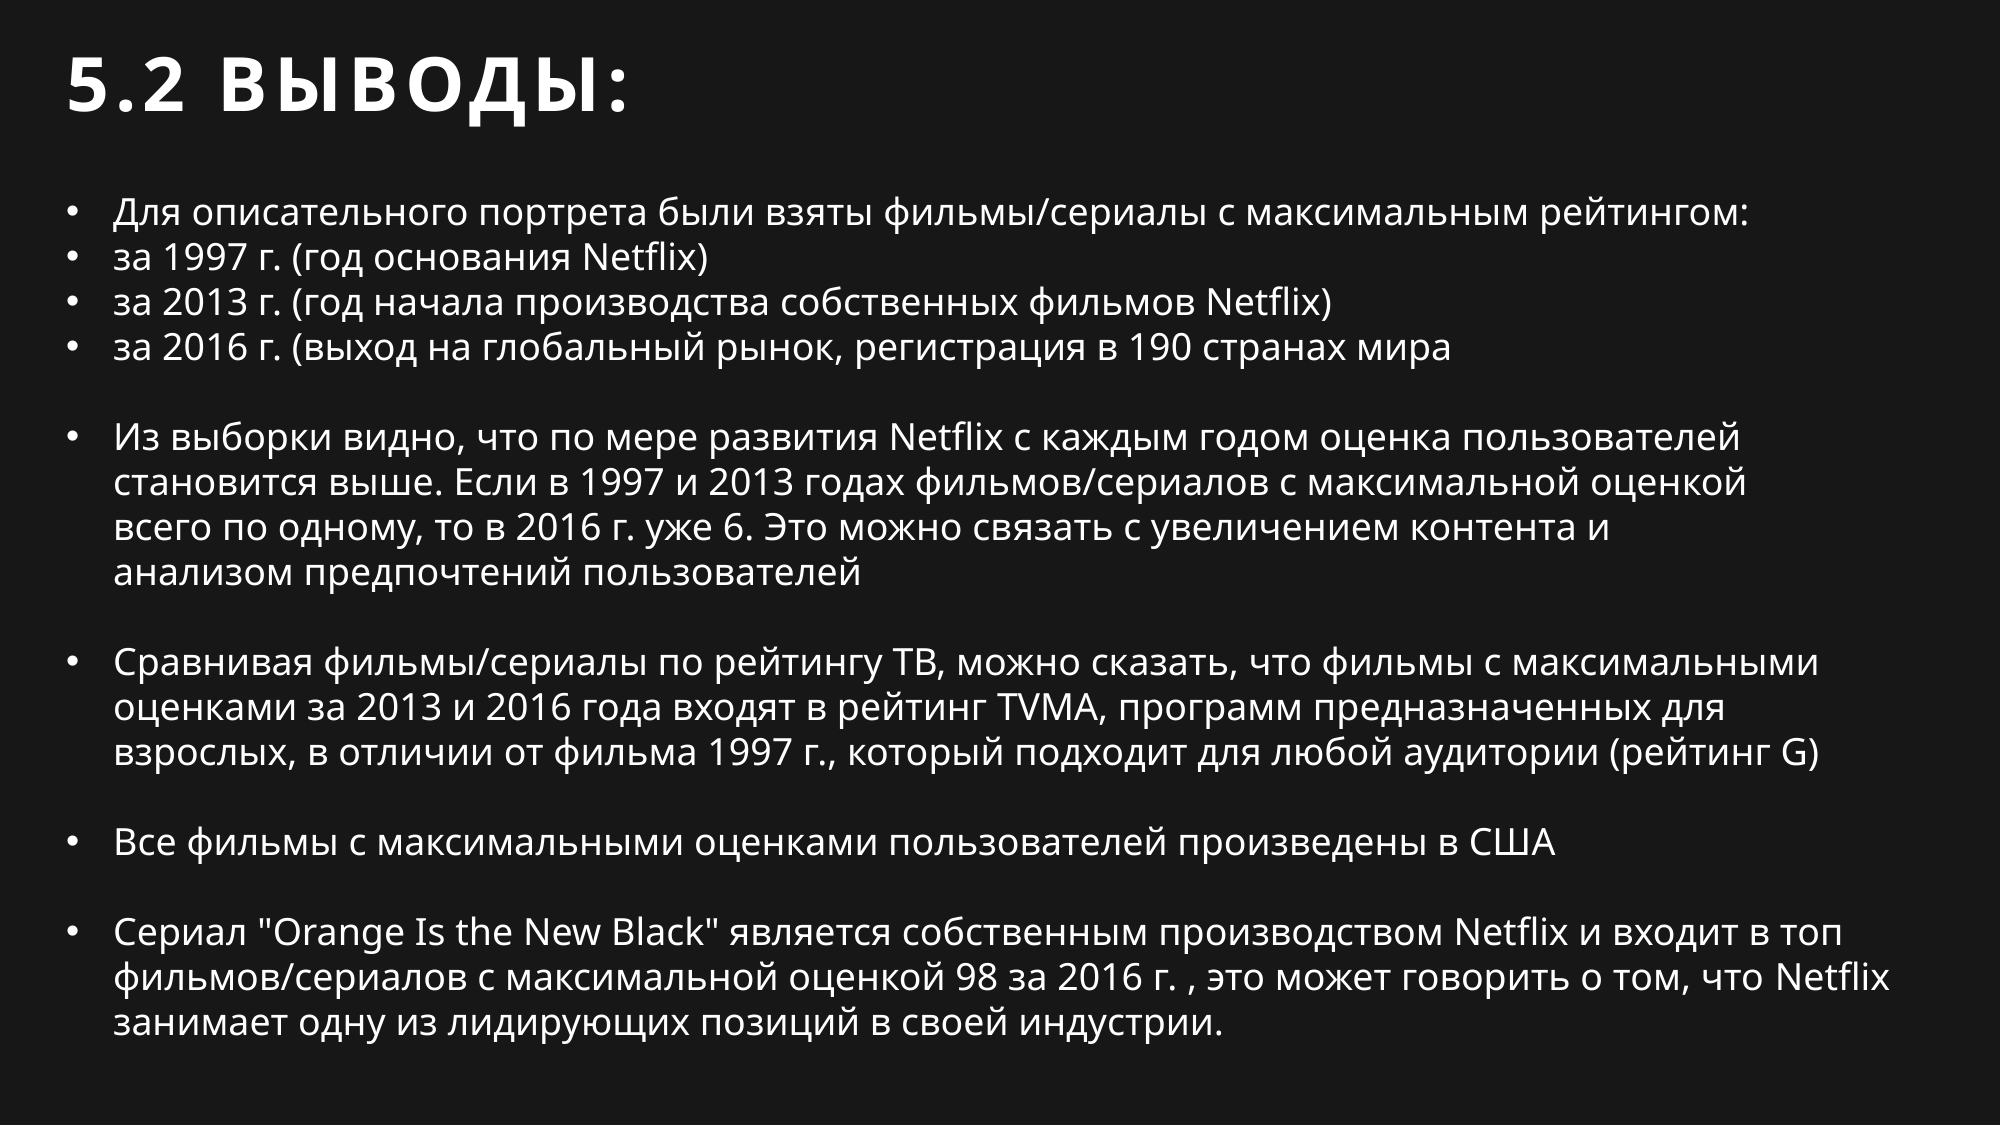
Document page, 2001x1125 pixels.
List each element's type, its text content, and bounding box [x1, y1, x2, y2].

text_box Для описательного портрета были взяты фильмы/сериалы с максимальным рейтингом: за 1997 г. (год основания Netflix) за 2013 г. (год начала производства собственных фильмов Netflix) за 2016 г. (выход на глобальный рынок, регистрация в 190 странах мира Из выборки видно, что по мере развития Netflix с каждым годом оценка пользователей становится выше. Если в 1997 и 2013 годах фильмов/сериалов с максимальной оценкой всего по одному, то в 2016 г. уже 6. Это можно связать с увеличением контента и анализом предпочтений пользователей Сравнивая фильмы/сериалы по рейтингу ТВ, можно сказать, что фильмы с максимальными оценками за 2013 и 2016 года входят в рейтинг TVMA, программ предназначенных для взрослых, в отличии от фильма 1997 г., который подходит для любой аудитории (рейтинг G) Все фильмы с максимальными оценками пользователей произведены в США Сериал "Orange Is the New Black" является собственным производством Netflix и входит в топ фильмов/сериалов с максимальной оценкой 98 за 2016 г. , это может говорить о том, что Netflix занимает одну из лидирующих позиций в своей индустрии. [51, 135, 1919, 1125]
text_box 5.2 ВЫВОДЫ: [51, 29, 686, 135]
